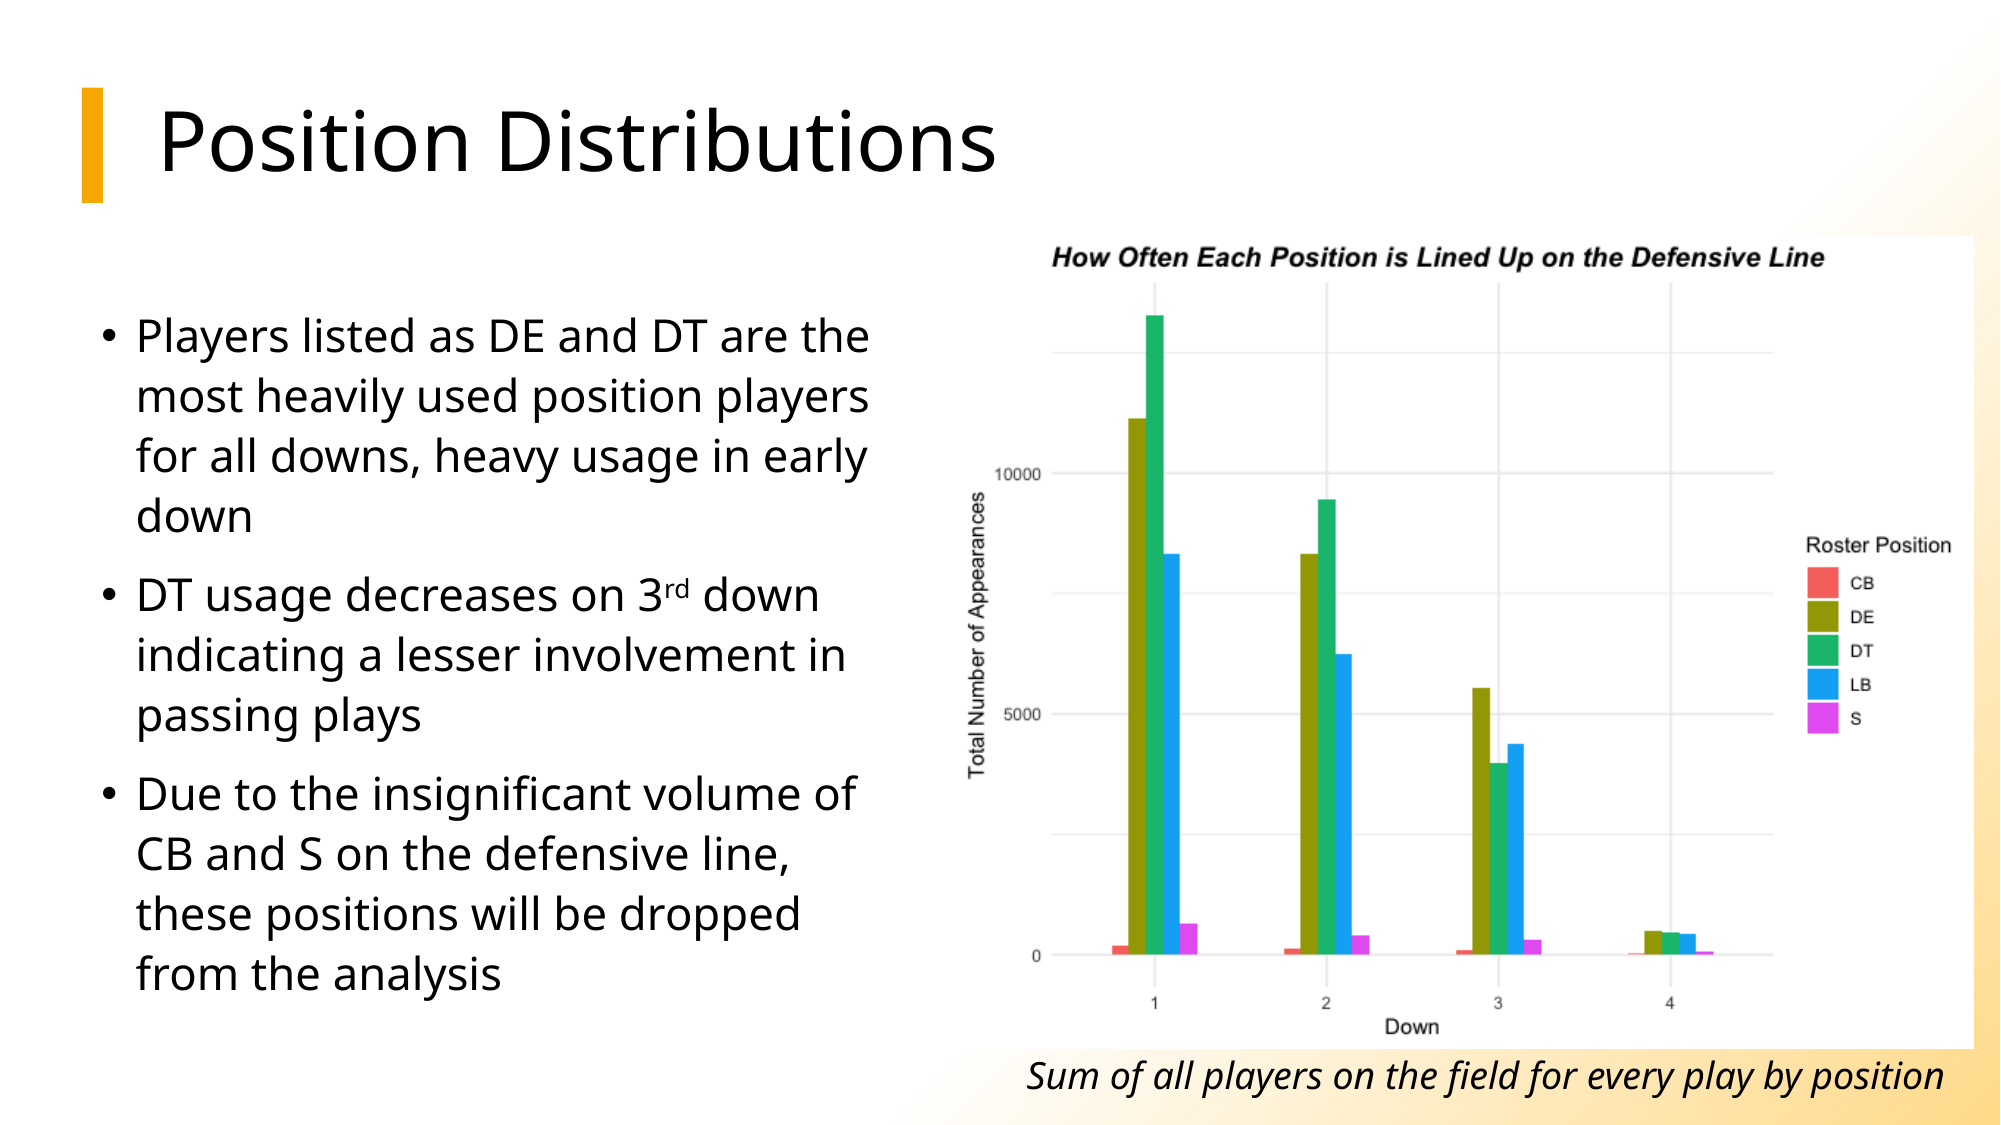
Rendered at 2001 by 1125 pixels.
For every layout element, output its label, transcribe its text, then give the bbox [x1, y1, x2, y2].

text_box Sum of all players on the field for every play by position [1011, 1049, 1962, 1105]
list Players listed as DE and DT are the most heavily used position players for all downs, heavy usage in early down DT usage decreases on 3rd down indicating a lesser involvement in passing plays Due to the insignificant volume of CB and S on the defensive line, these positions will be dropped from the analysis [86, 294, 898, 1013]
picture [958, 236, 1974, 1049]
title Position Distributions [142, 67, 1885, 222]
